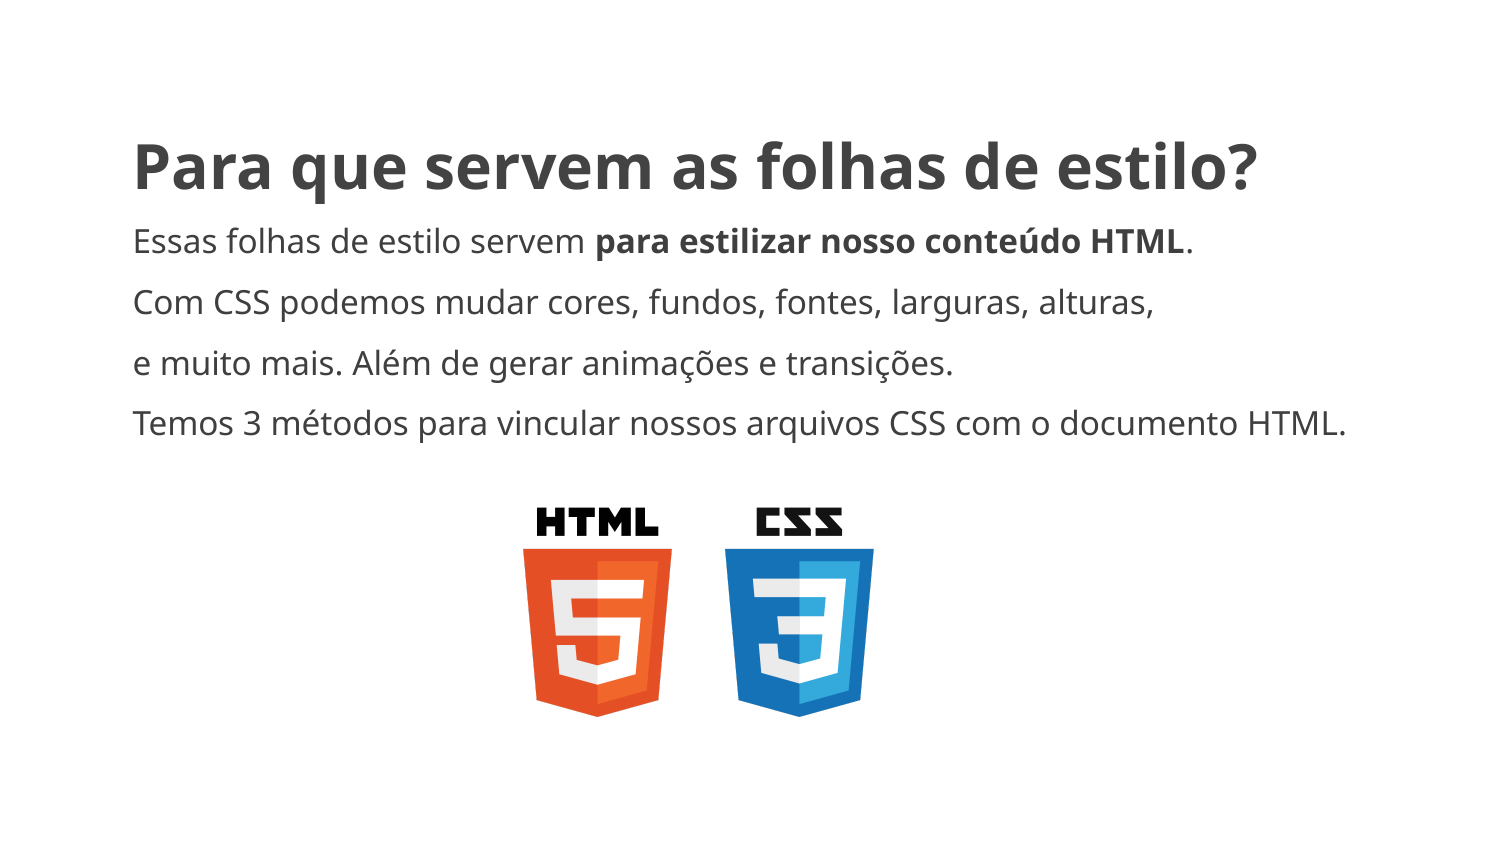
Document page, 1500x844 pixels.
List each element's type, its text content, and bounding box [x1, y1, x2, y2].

text_box Essas folhas de estilo servem para estilizar nosso conteúdo HTML. Com CSS podemos mudar cores, fundos, fontes, larguras, alturas, e muito mais. Além de gerar animações e transições. Temos 3 métodos para vincular nossos arquivos CSS com o documento HTML. [117, 205, 1383, 547]
text_box Para que servem as folhas de estilo? [117, 115, 1383, 205]
picture [499, 466, 895, 772]
